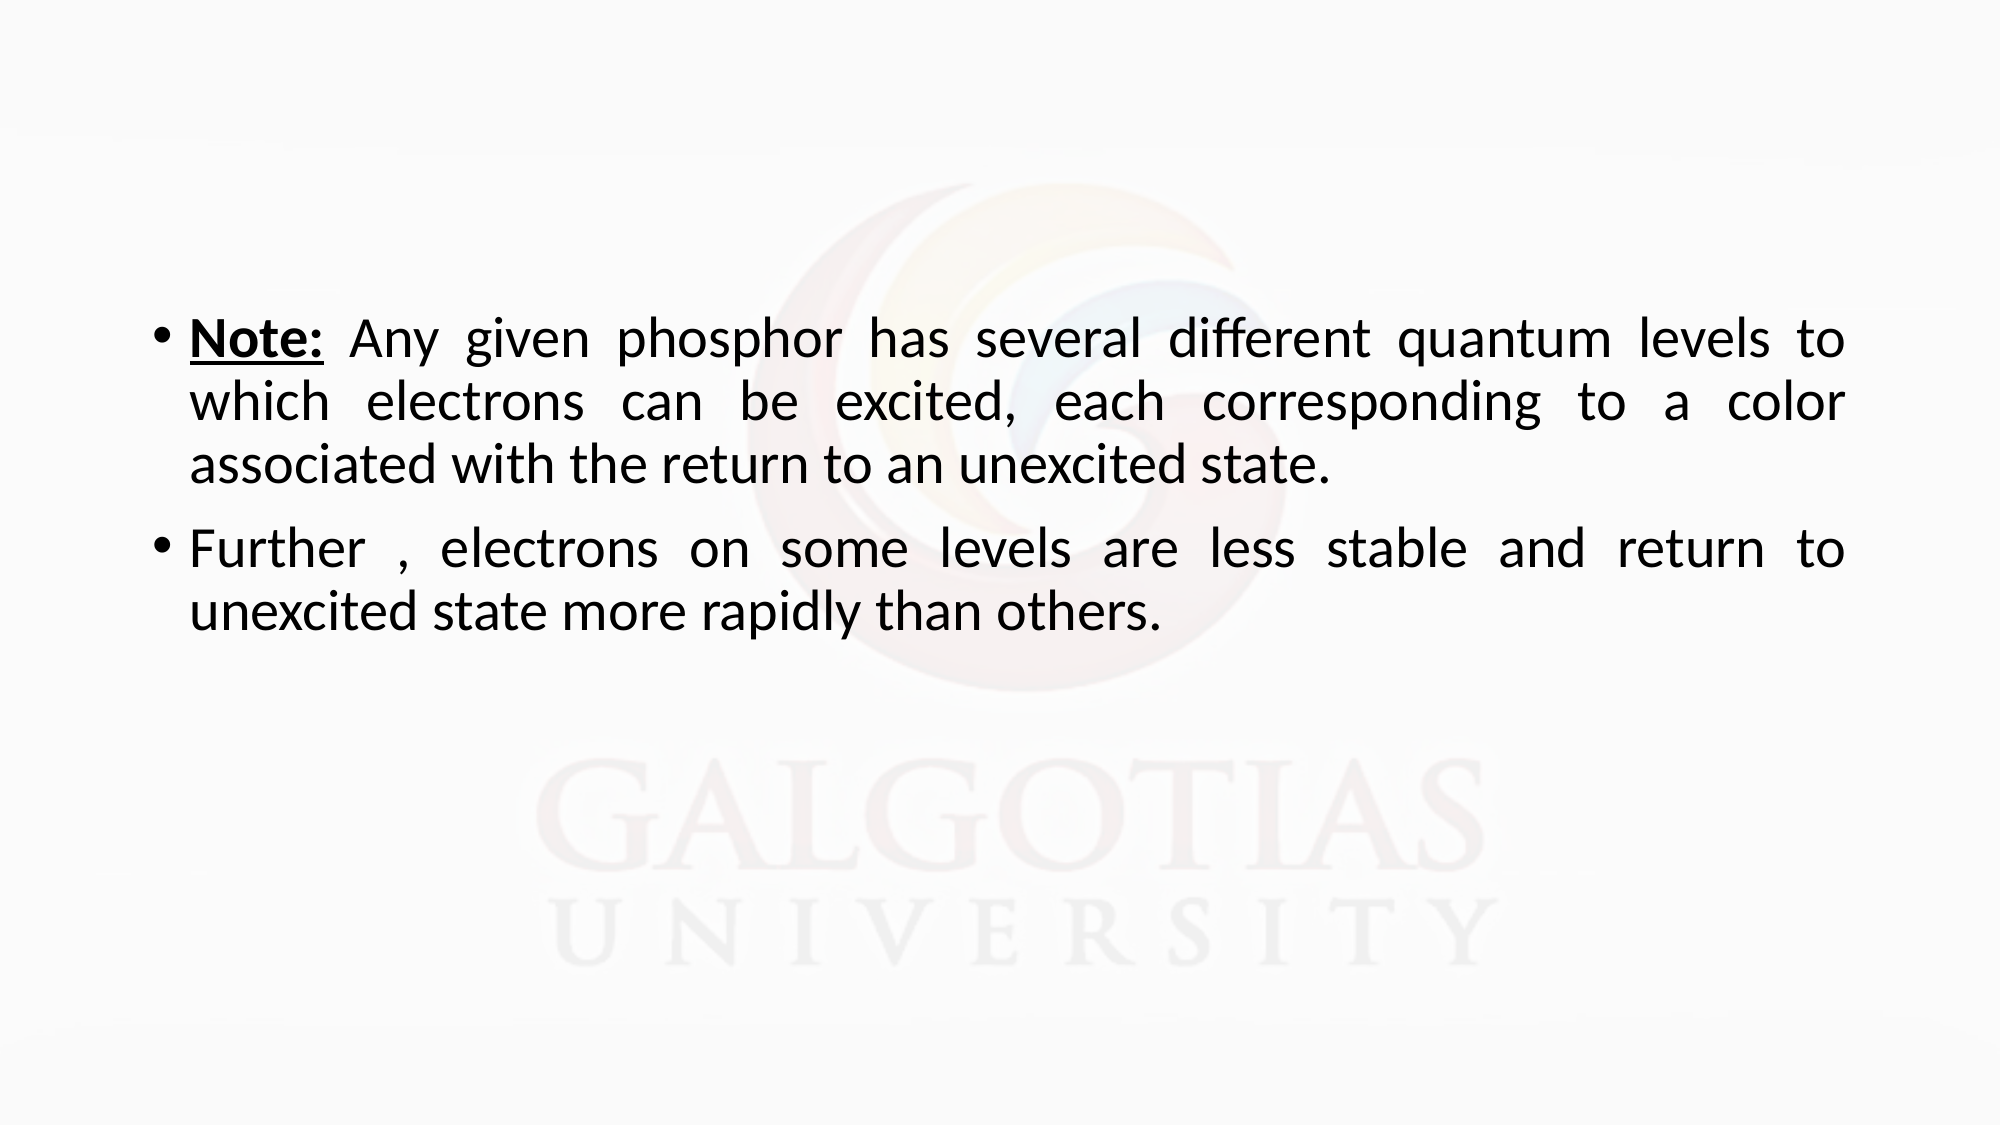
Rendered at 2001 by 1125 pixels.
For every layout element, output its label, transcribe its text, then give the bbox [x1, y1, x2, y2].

list Note: Any given phosphor has several different quantum levels to which electrons can be excited, each corresponding to a color associated with the return to an unexcited state. Further , electrons on some levels are less stable and return to unexcited state more rapidly than others. [137, 299, 1863, 1014]
